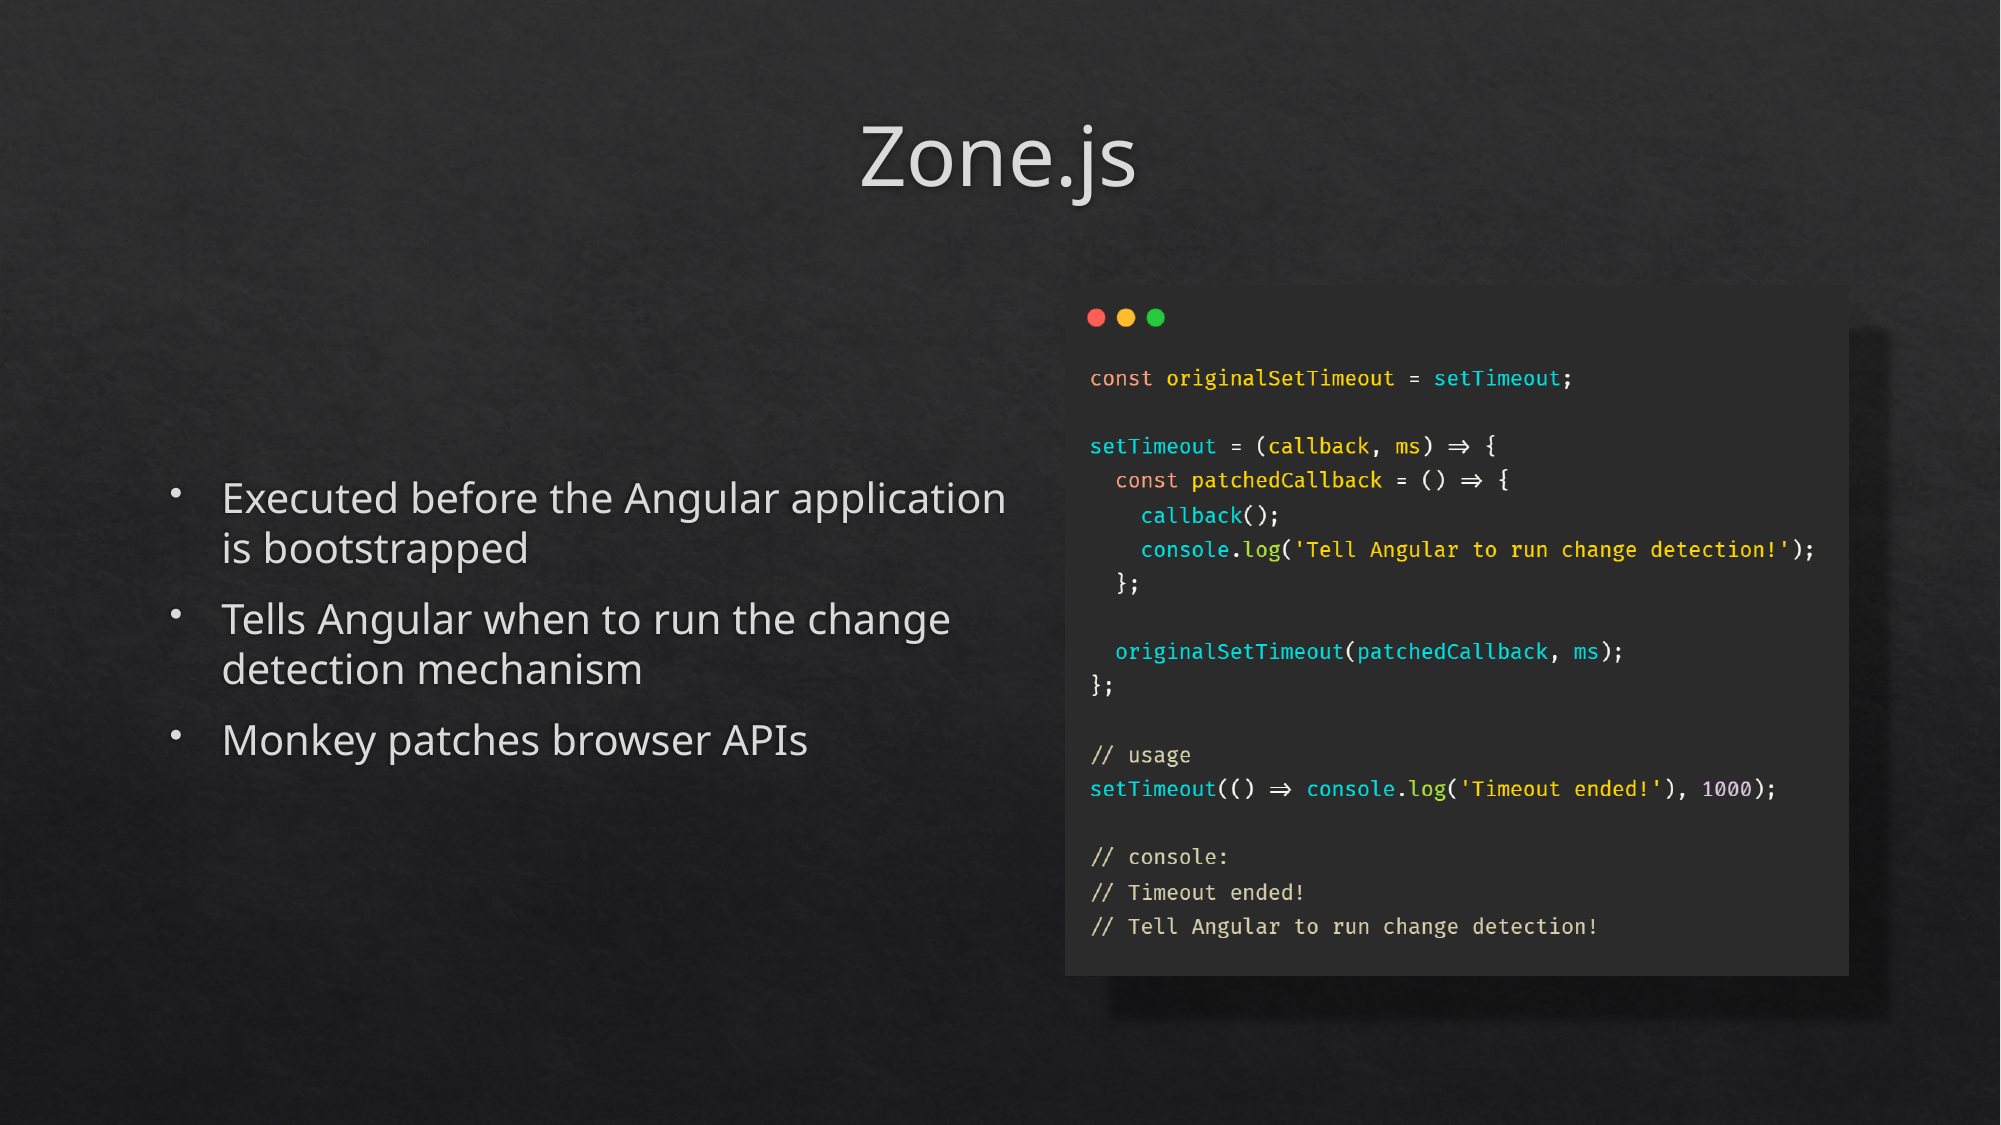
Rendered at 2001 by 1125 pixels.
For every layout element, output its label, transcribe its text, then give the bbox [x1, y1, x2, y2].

list Executed before the Angular application is bootstrapped Tells Angular when to run the change detection mechanism Monkey patches browser APIs [149, 464, 1057, 797]
text_box Zone.js [149, 73, 1849, 234]
picture [1065, 283, 1849, 977]
